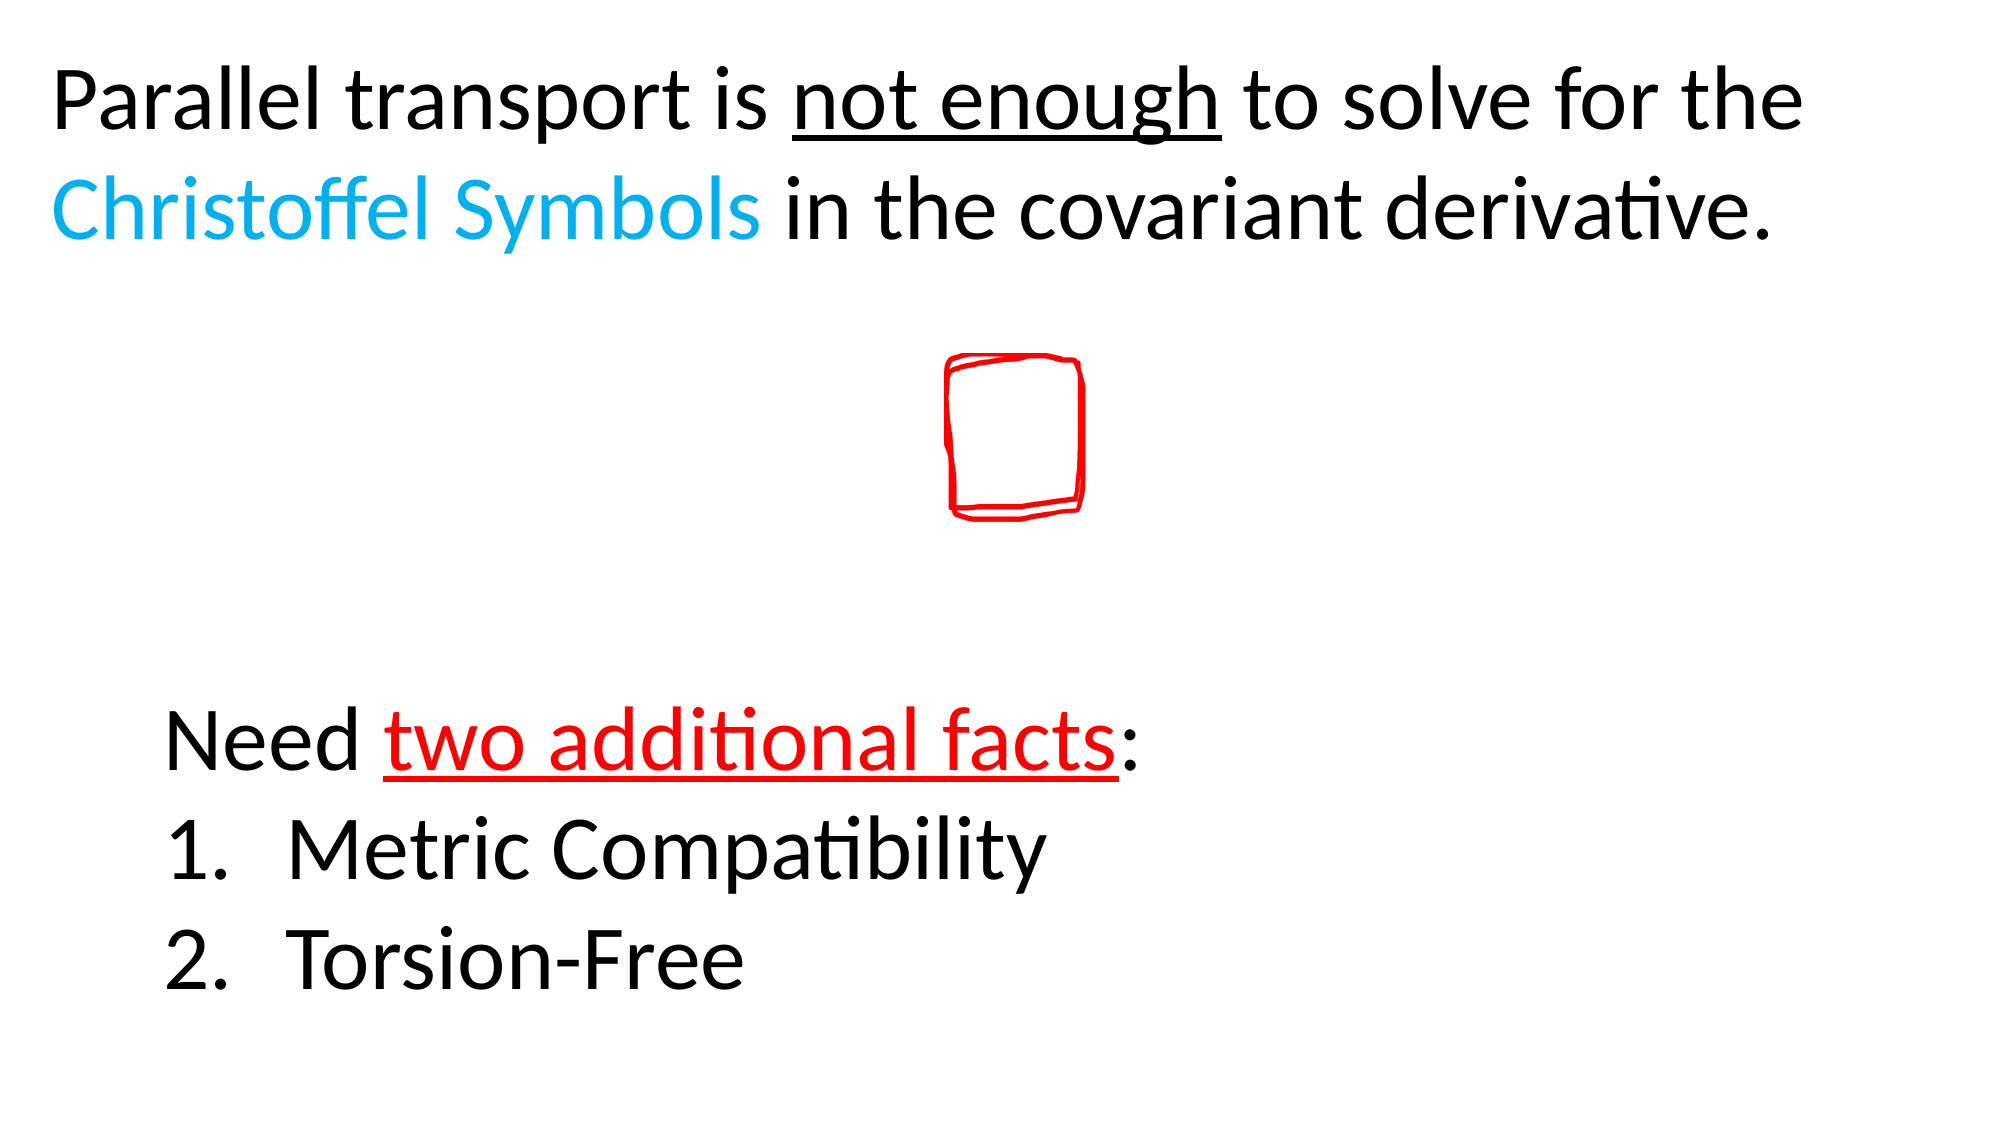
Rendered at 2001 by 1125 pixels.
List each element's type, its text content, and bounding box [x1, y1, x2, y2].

text_box Parallel transport is not enough to solve for the Christoffel Symbols in the covariant derivative. [36, 30, 1938, 265]
text_box Need two additional facts: Metric Compatibility Torsion-Free [148, 670, 1197, 1016]
picture [944, 353, 1094, 531]
